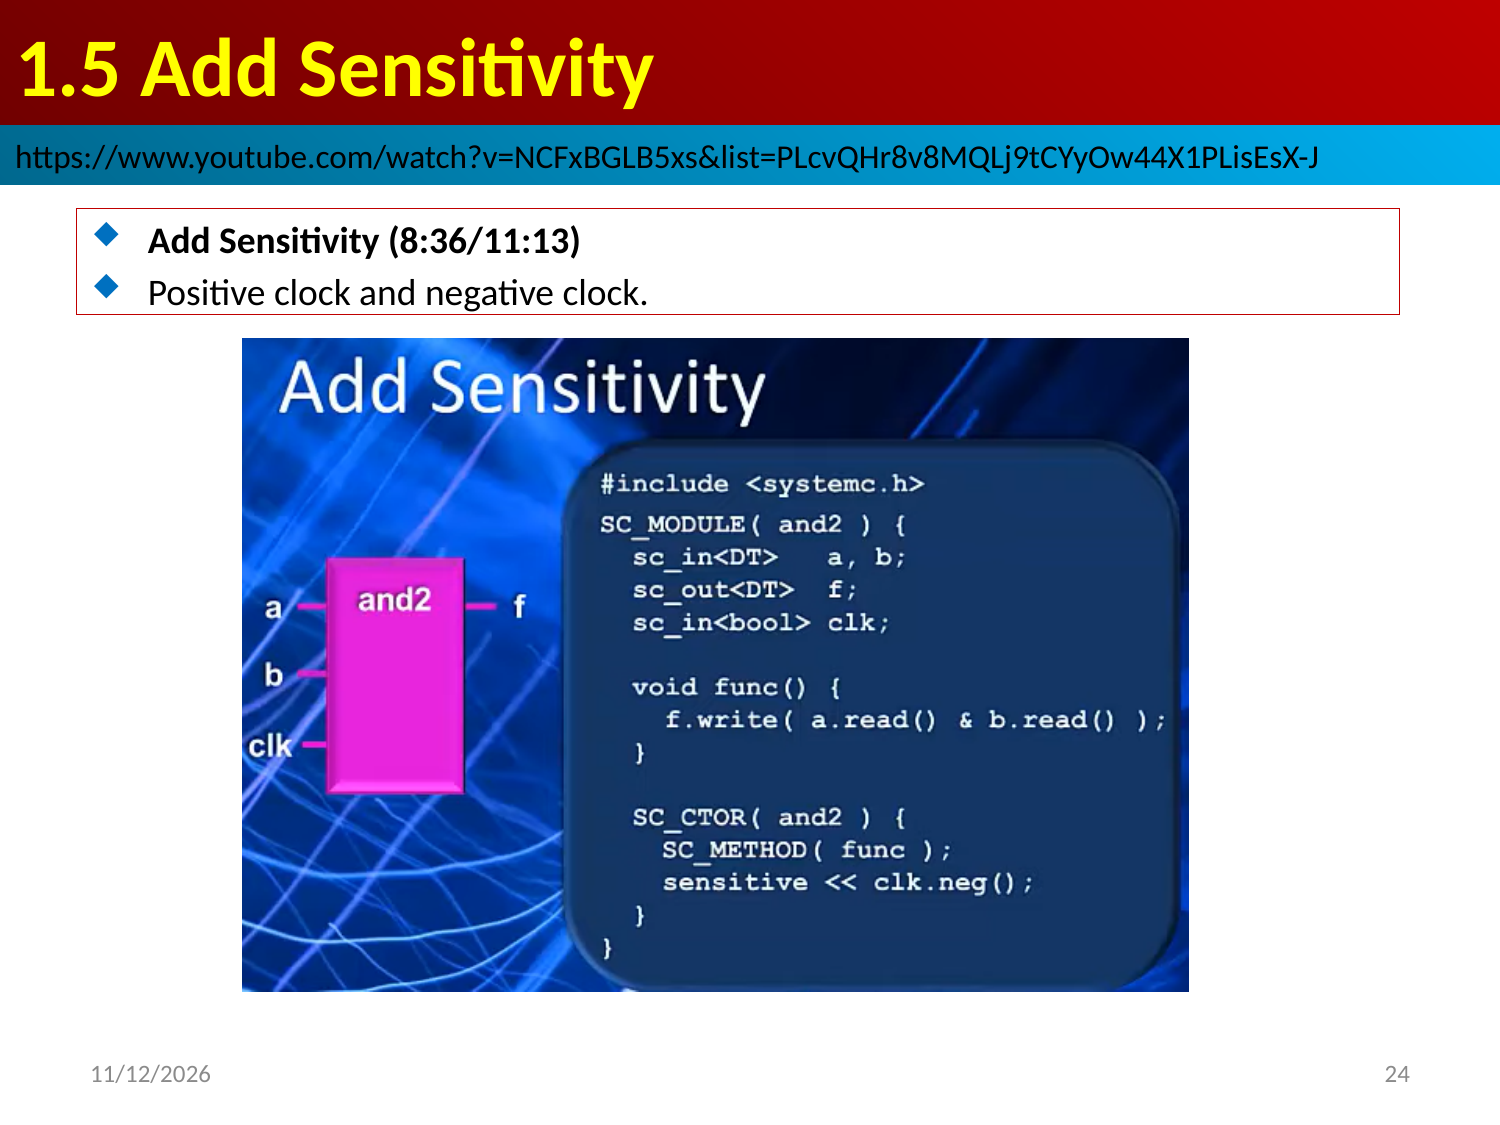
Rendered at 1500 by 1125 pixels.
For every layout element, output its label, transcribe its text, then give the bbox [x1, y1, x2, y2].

subtitle Add Sensitivity (8:36/11:13) Positive clock and negative clock. [76, 208, 1400, 315]
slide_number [75, 1042, 425, 1103]
title 1.5 Add Sensitivity [0, 0, 1500, 125]
text_box https://www.youtube.com/watch?v=NCFxBGLB5xs&list=PLcvQHr8v8MQLj9tCYyOw44X1PLisEsX-J [0, 125, 1500, 185]
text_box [241, 337, 1190, 992]
slide_number 24 [1074, 1042, 1425, 1103]
